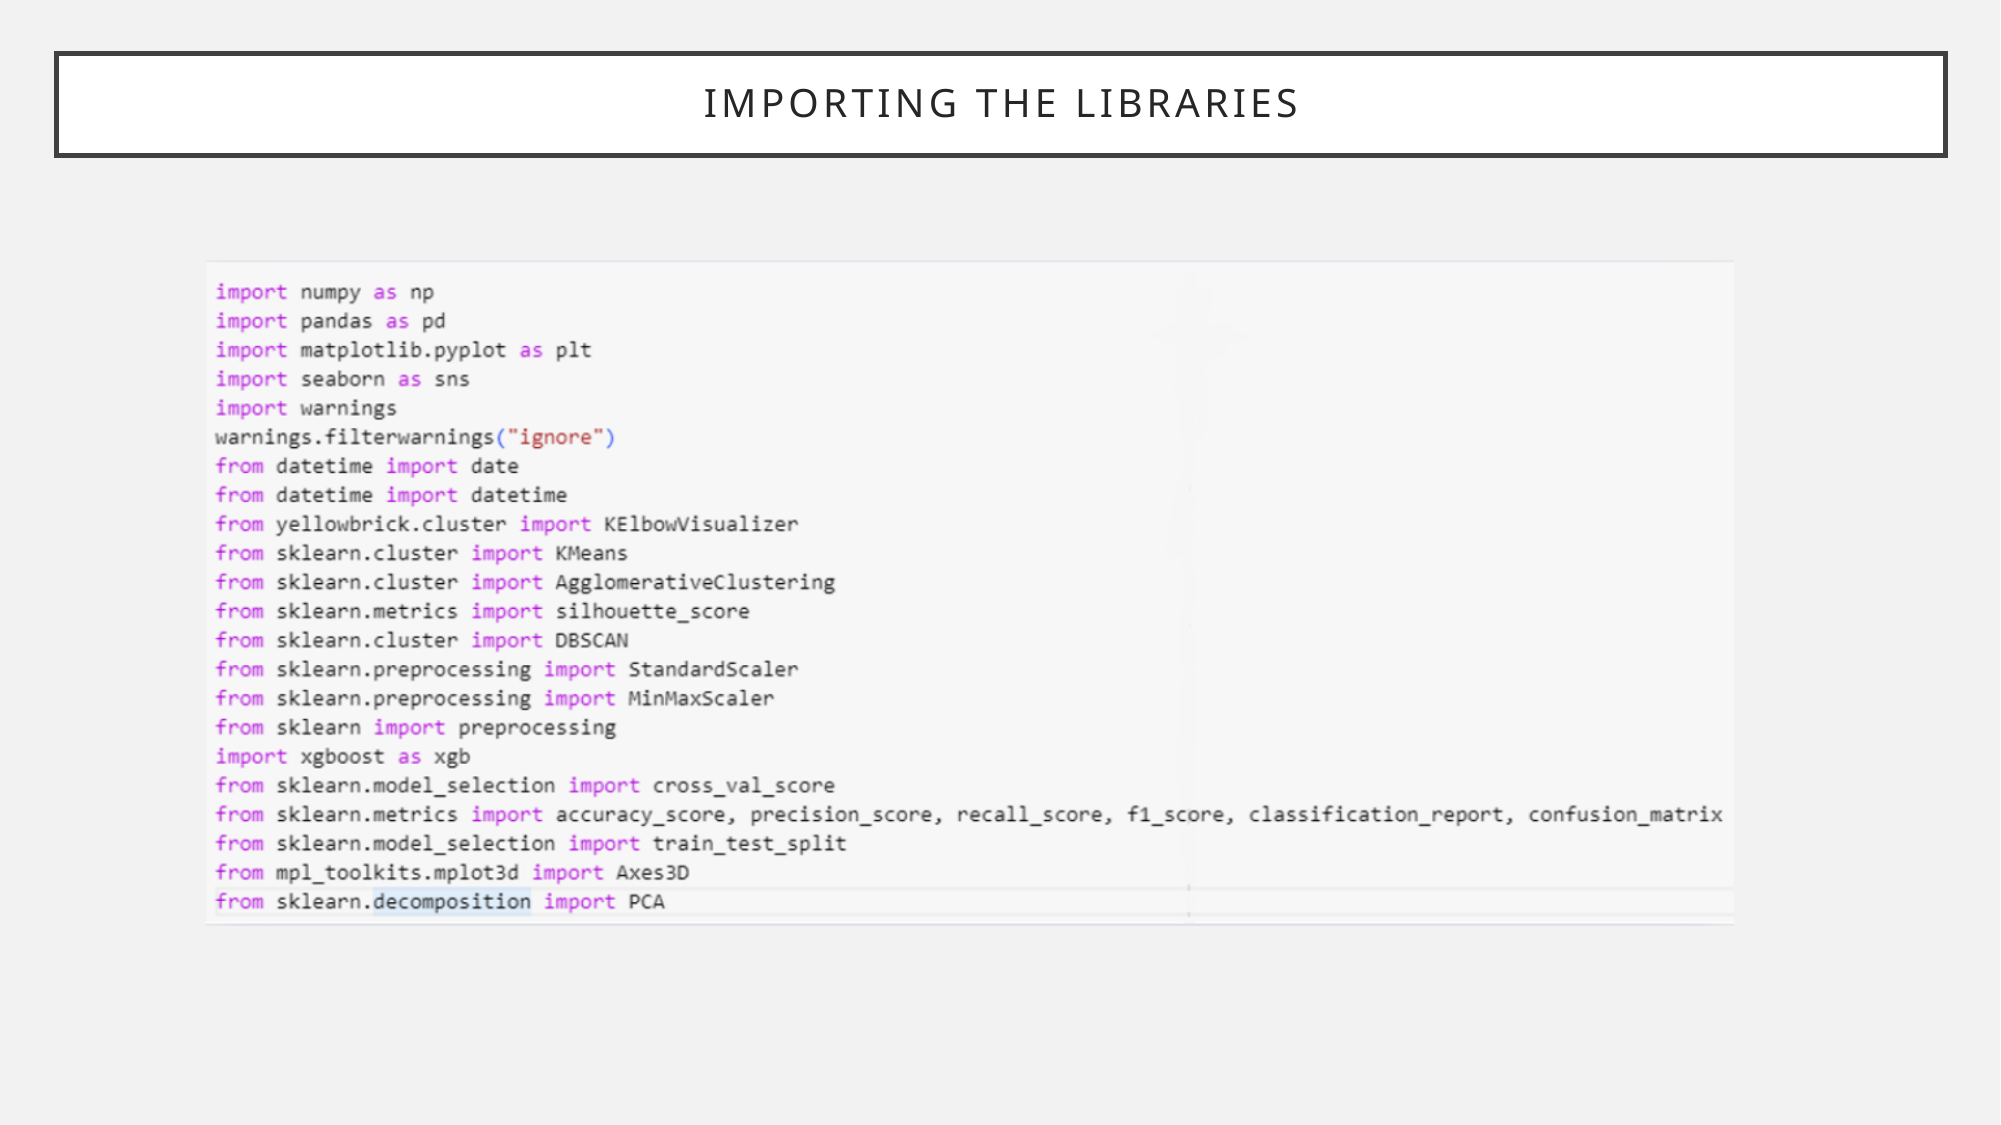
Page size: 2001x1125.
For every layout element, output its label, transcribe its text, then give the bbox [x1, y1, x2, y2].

title Importing the Libraries [54, 51, 1948, 158]
picture [205, 260, 1734, 926]
